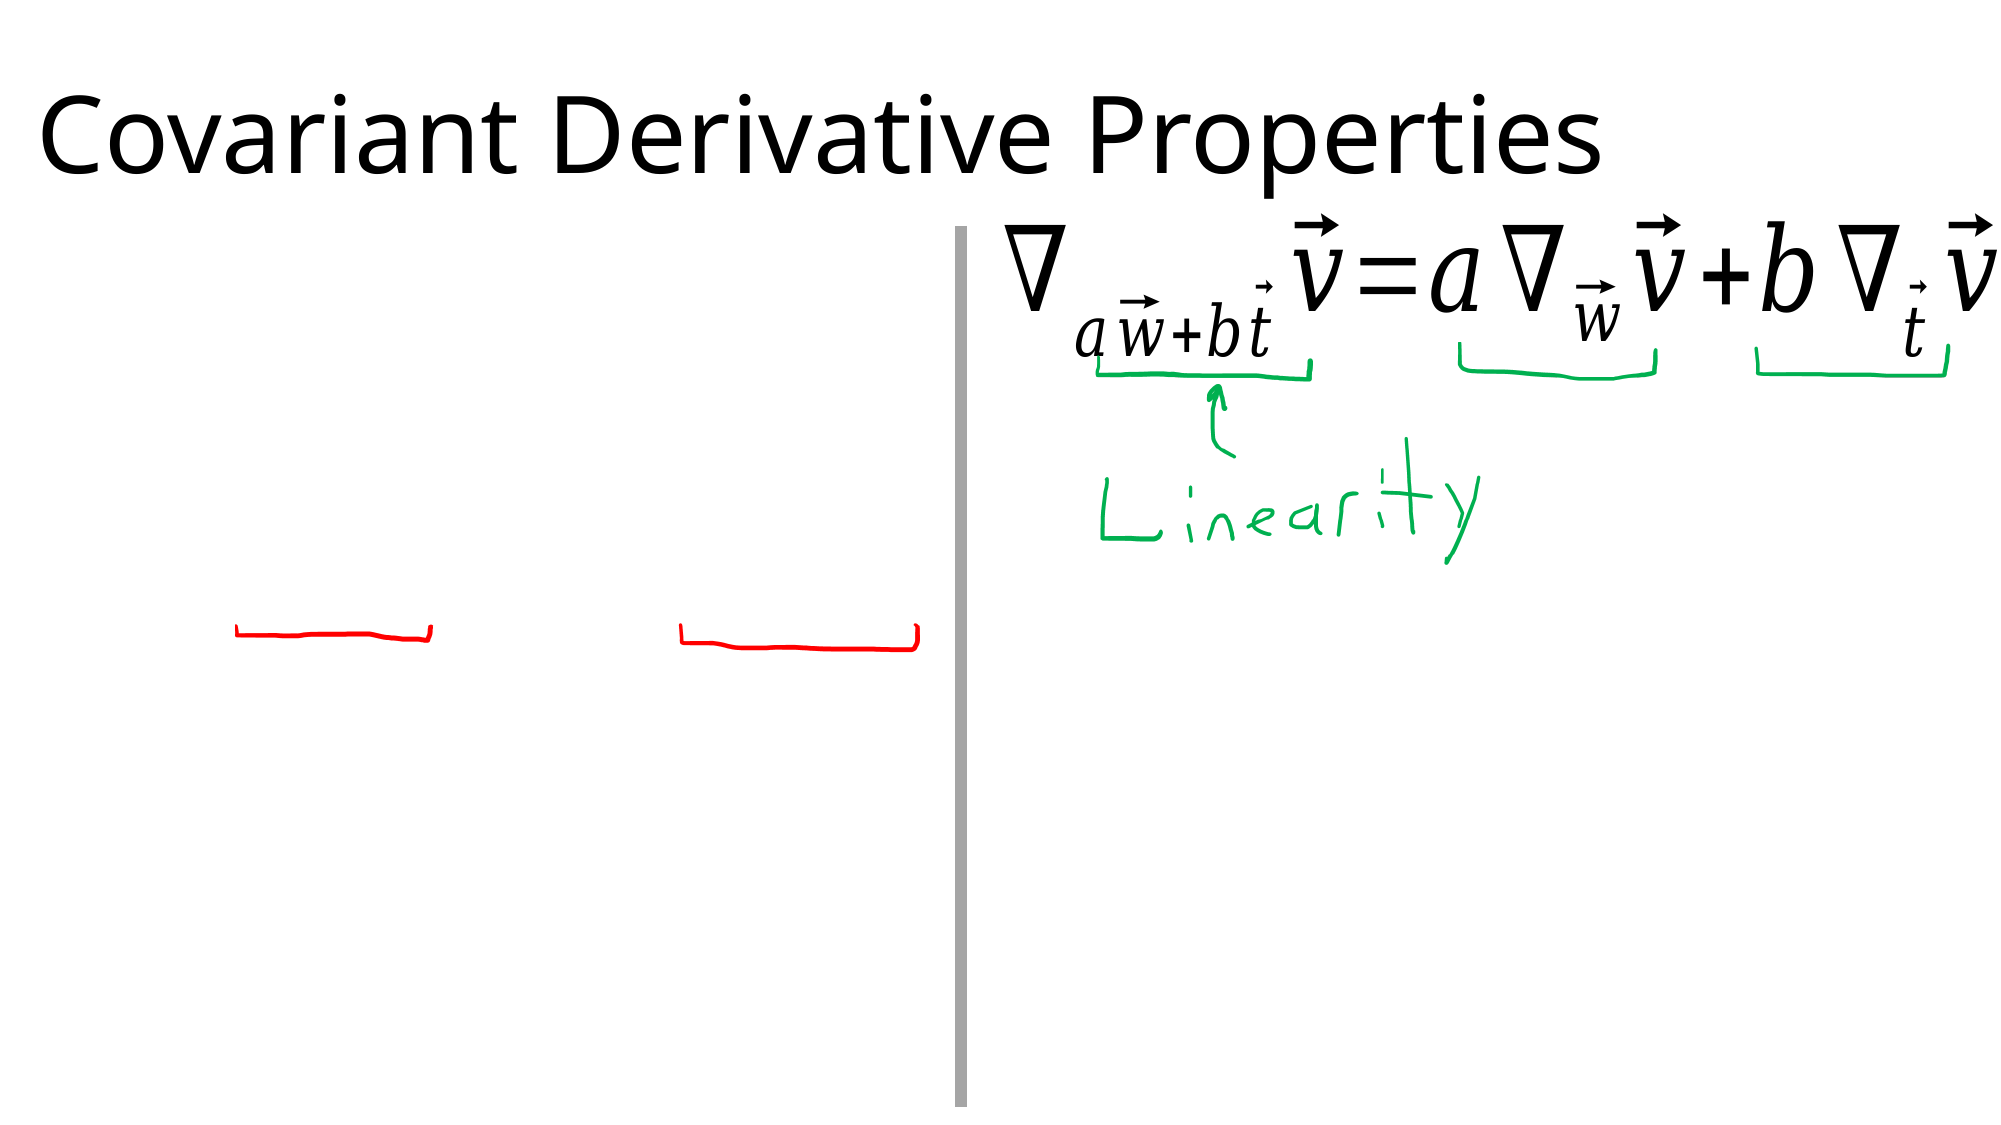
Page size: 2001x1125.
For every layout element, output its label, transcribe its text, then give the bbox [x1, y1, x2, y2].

picture [235, 342, 960, 661]
picture [961, 342, 1960, 661]
title Covariant Derivative Properties [21, 29, 1747, 248]
